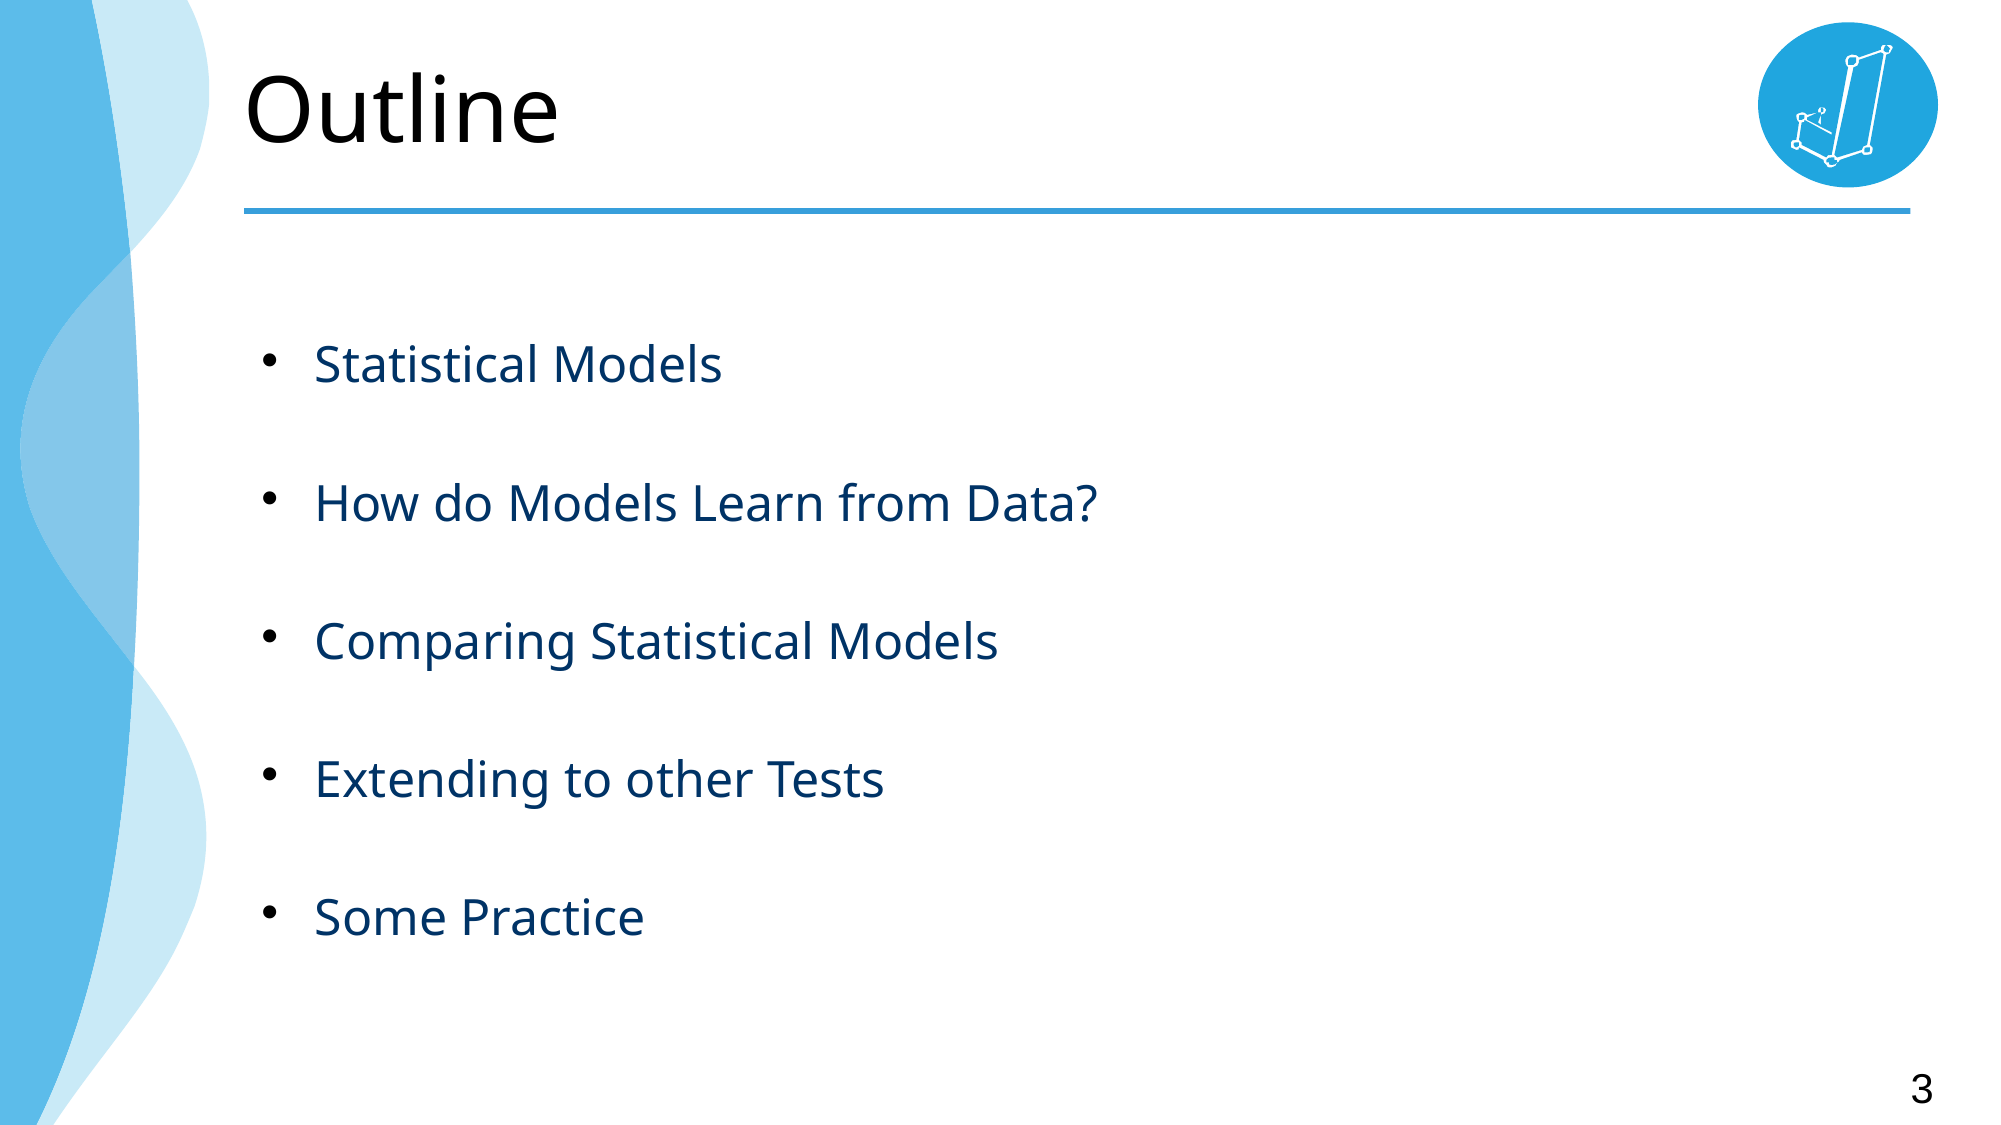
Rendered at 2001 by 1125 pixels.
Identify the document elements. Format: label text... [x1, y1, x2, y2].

list Statistical Models How do Models Learn from Data? Comparing Statistical Models Extending to other Tests Some Practice [243, 302, 1821, 1046]
title Outline [244, 19, 1752, 211]
